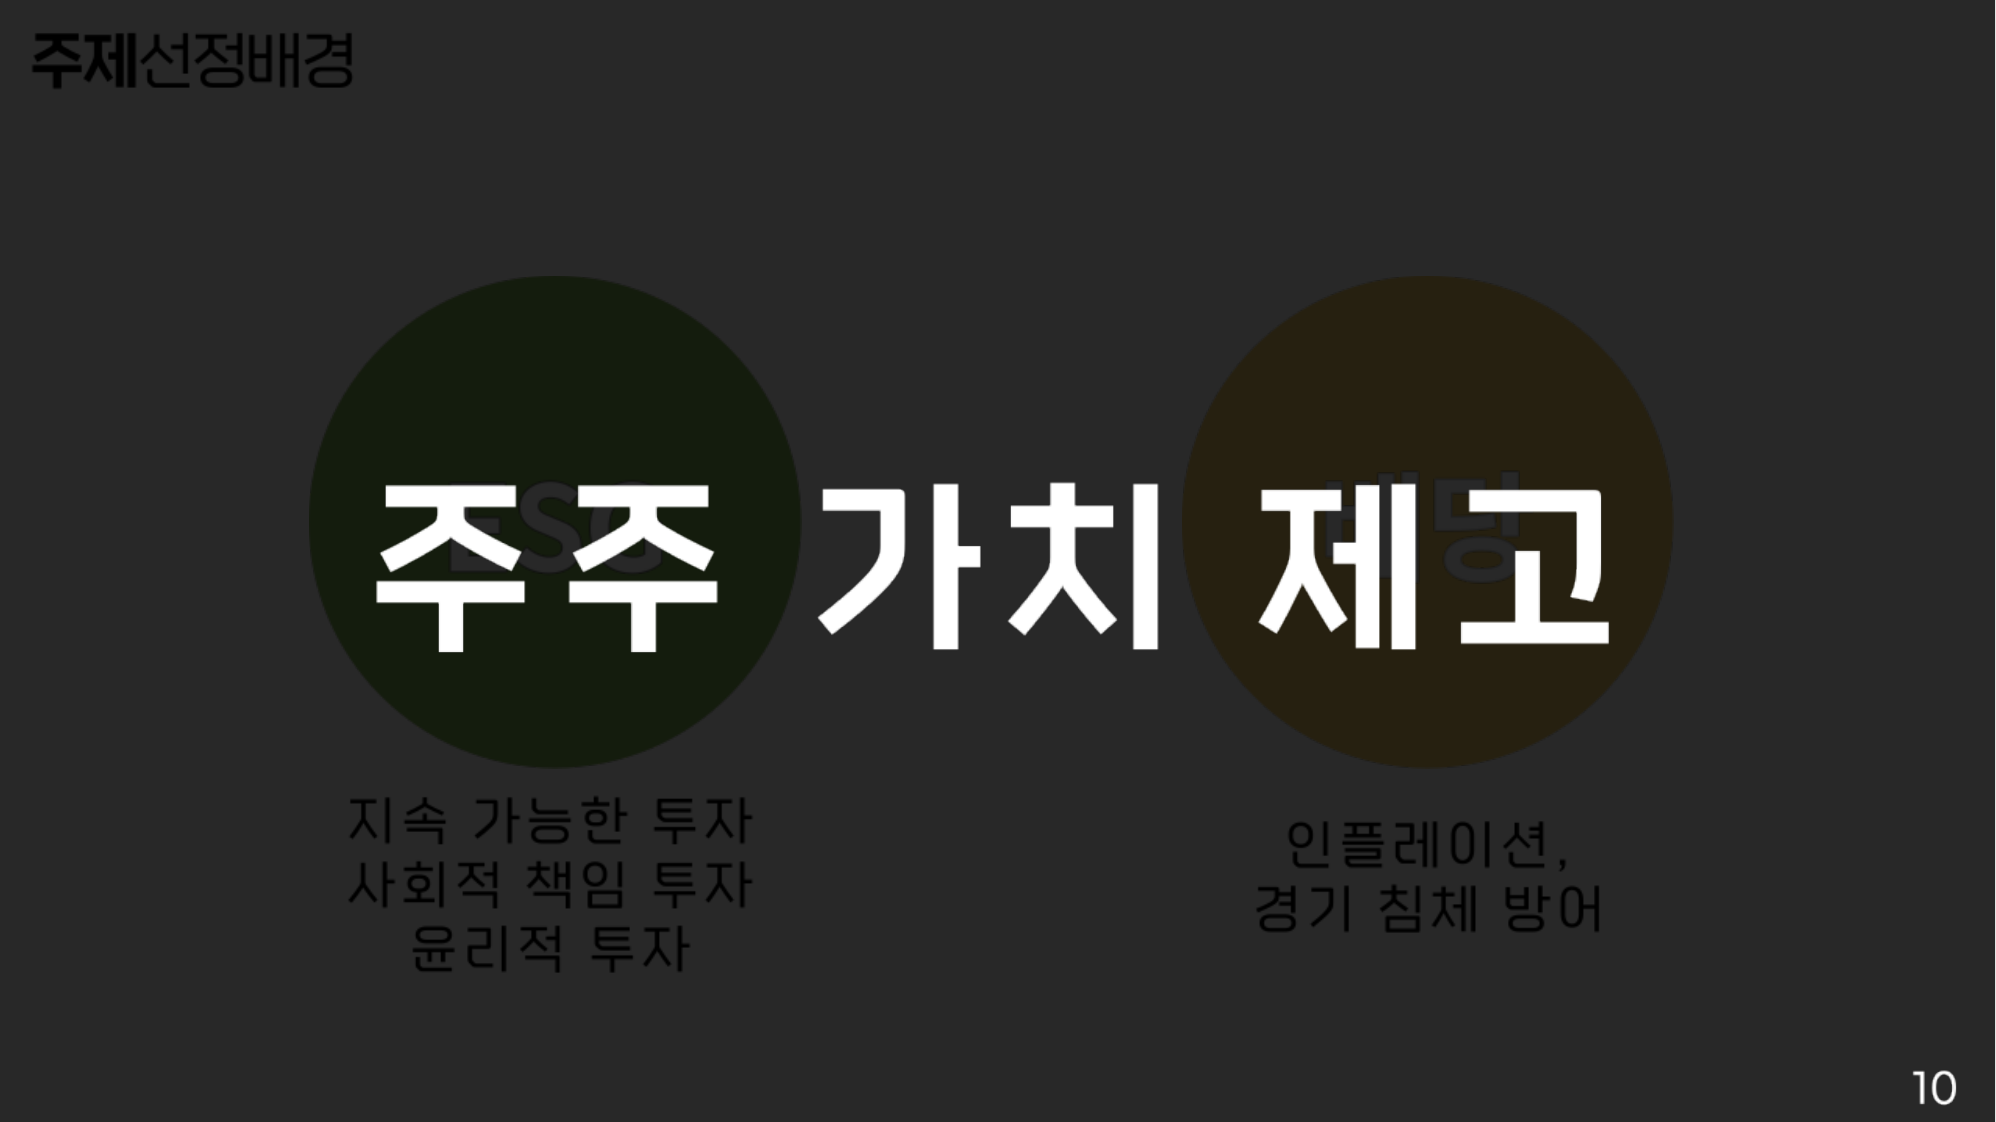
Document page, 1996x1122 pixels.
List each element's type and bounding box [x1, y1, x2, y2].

picture [1152, 798, 1629, 958]
picture [295, 391, 1700, 742]
text_box [0, 0, 1996, 1122]
picture [1869, 1058, 1978, 1122]
